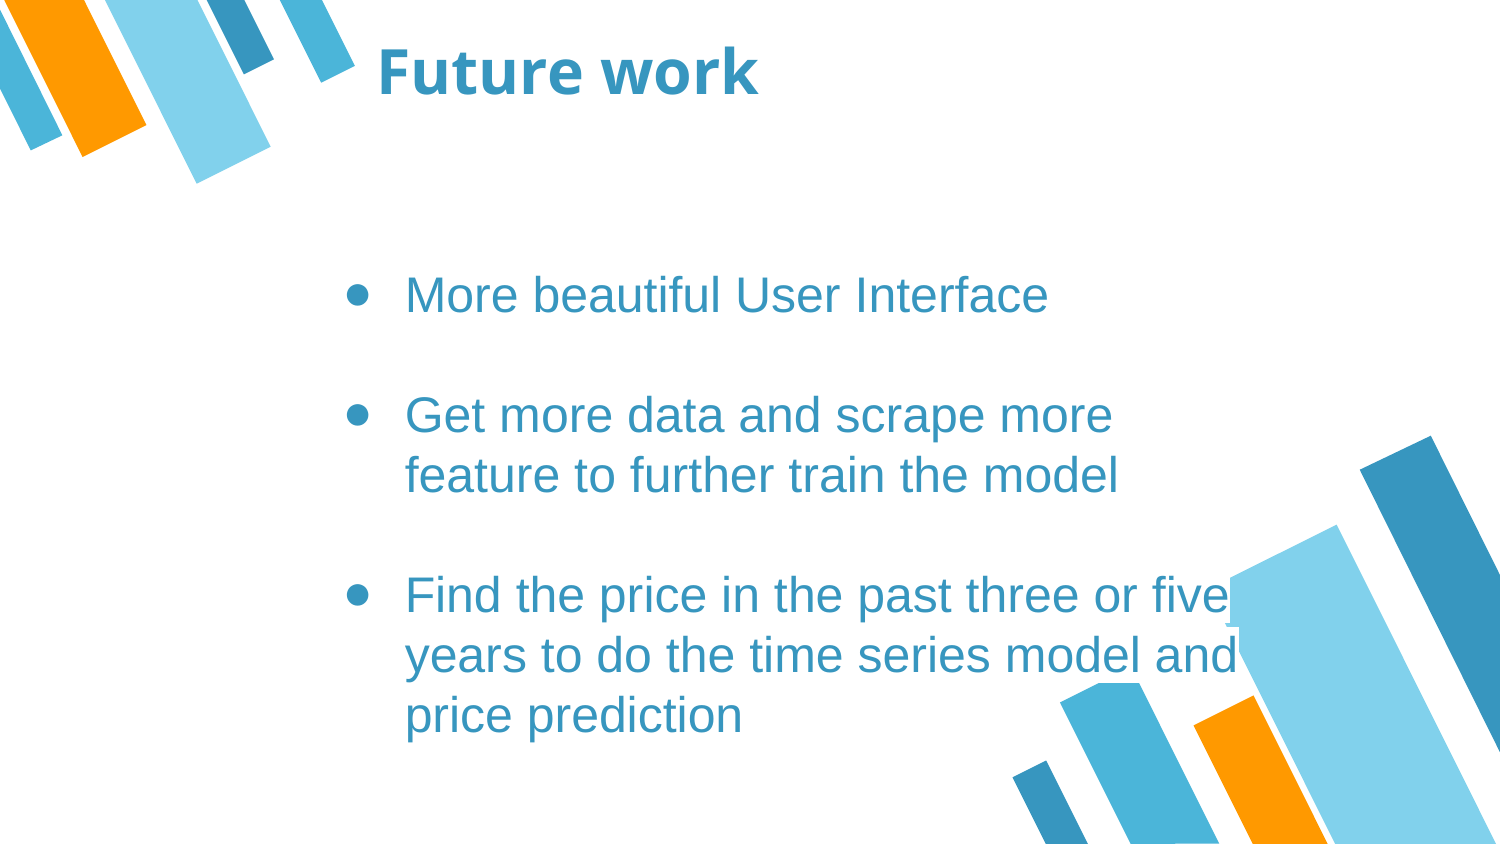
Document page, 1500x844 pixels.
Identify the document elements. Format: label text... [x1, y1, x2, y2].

title Future work [361, 9, 1307, 122]
text_box More beautiful User Interface Get more data and scrape more feature to further train the model Find the price in the past three or five years to do the time series model and price prediction [314, 247, 1260, 760]
